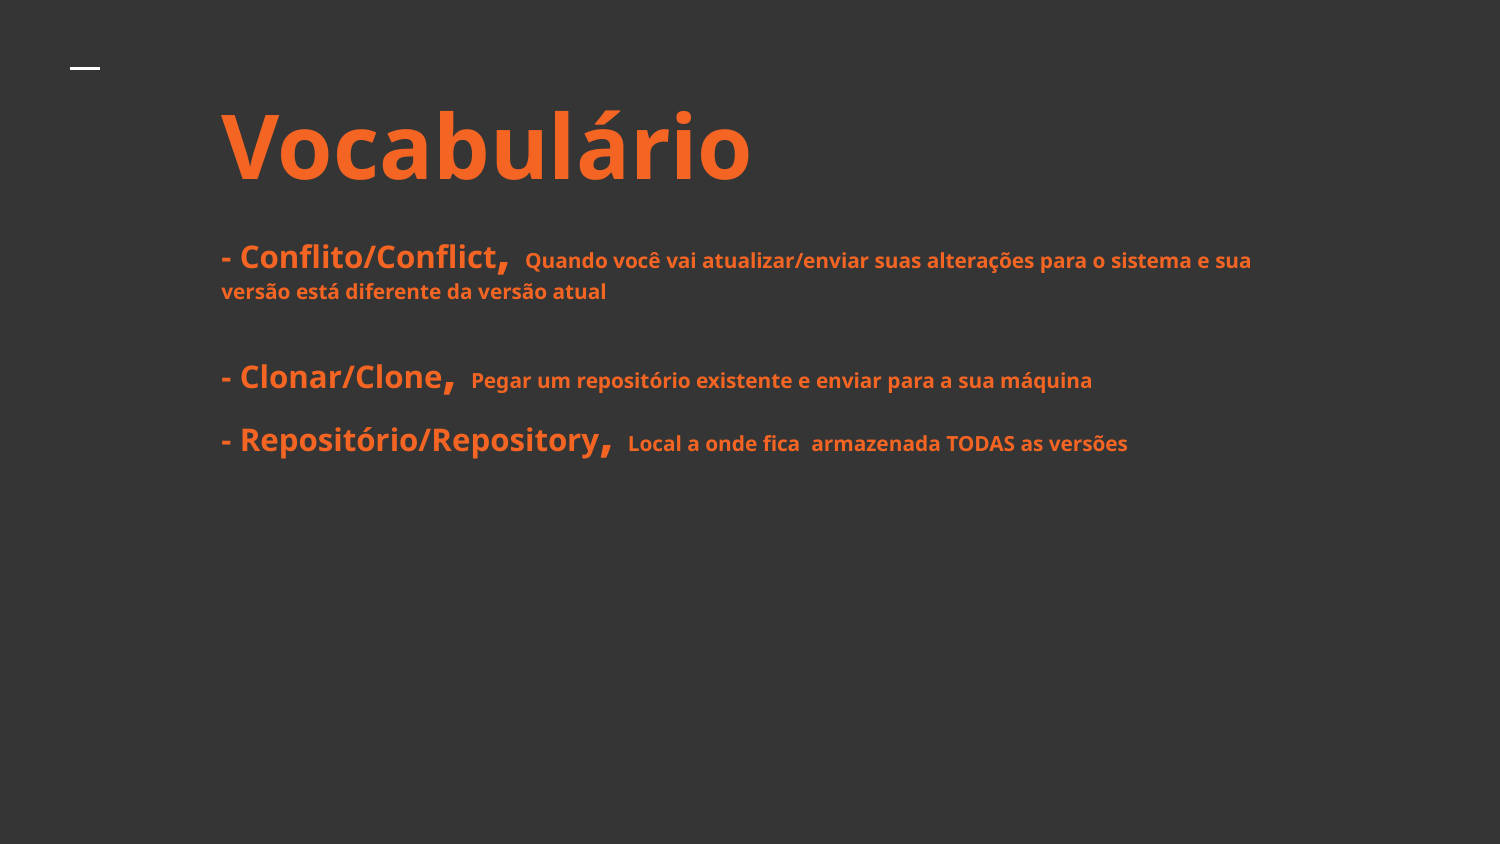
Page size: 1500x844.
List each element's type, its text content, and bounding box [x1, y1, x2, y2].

title - Conflito/Conflict, Quando você vai atualizar/enviar suas alterações para o sistema e sua versão está diferente da versão atual - Clonar/Clone, Pegar um repositório existente e enviar para a sua máquina - Repositório/Repository, Local a onde fica armazenada TODAS as versões [206, 201, 1299, 328]
title Vocabulário [206, 75, 1299, 201]
